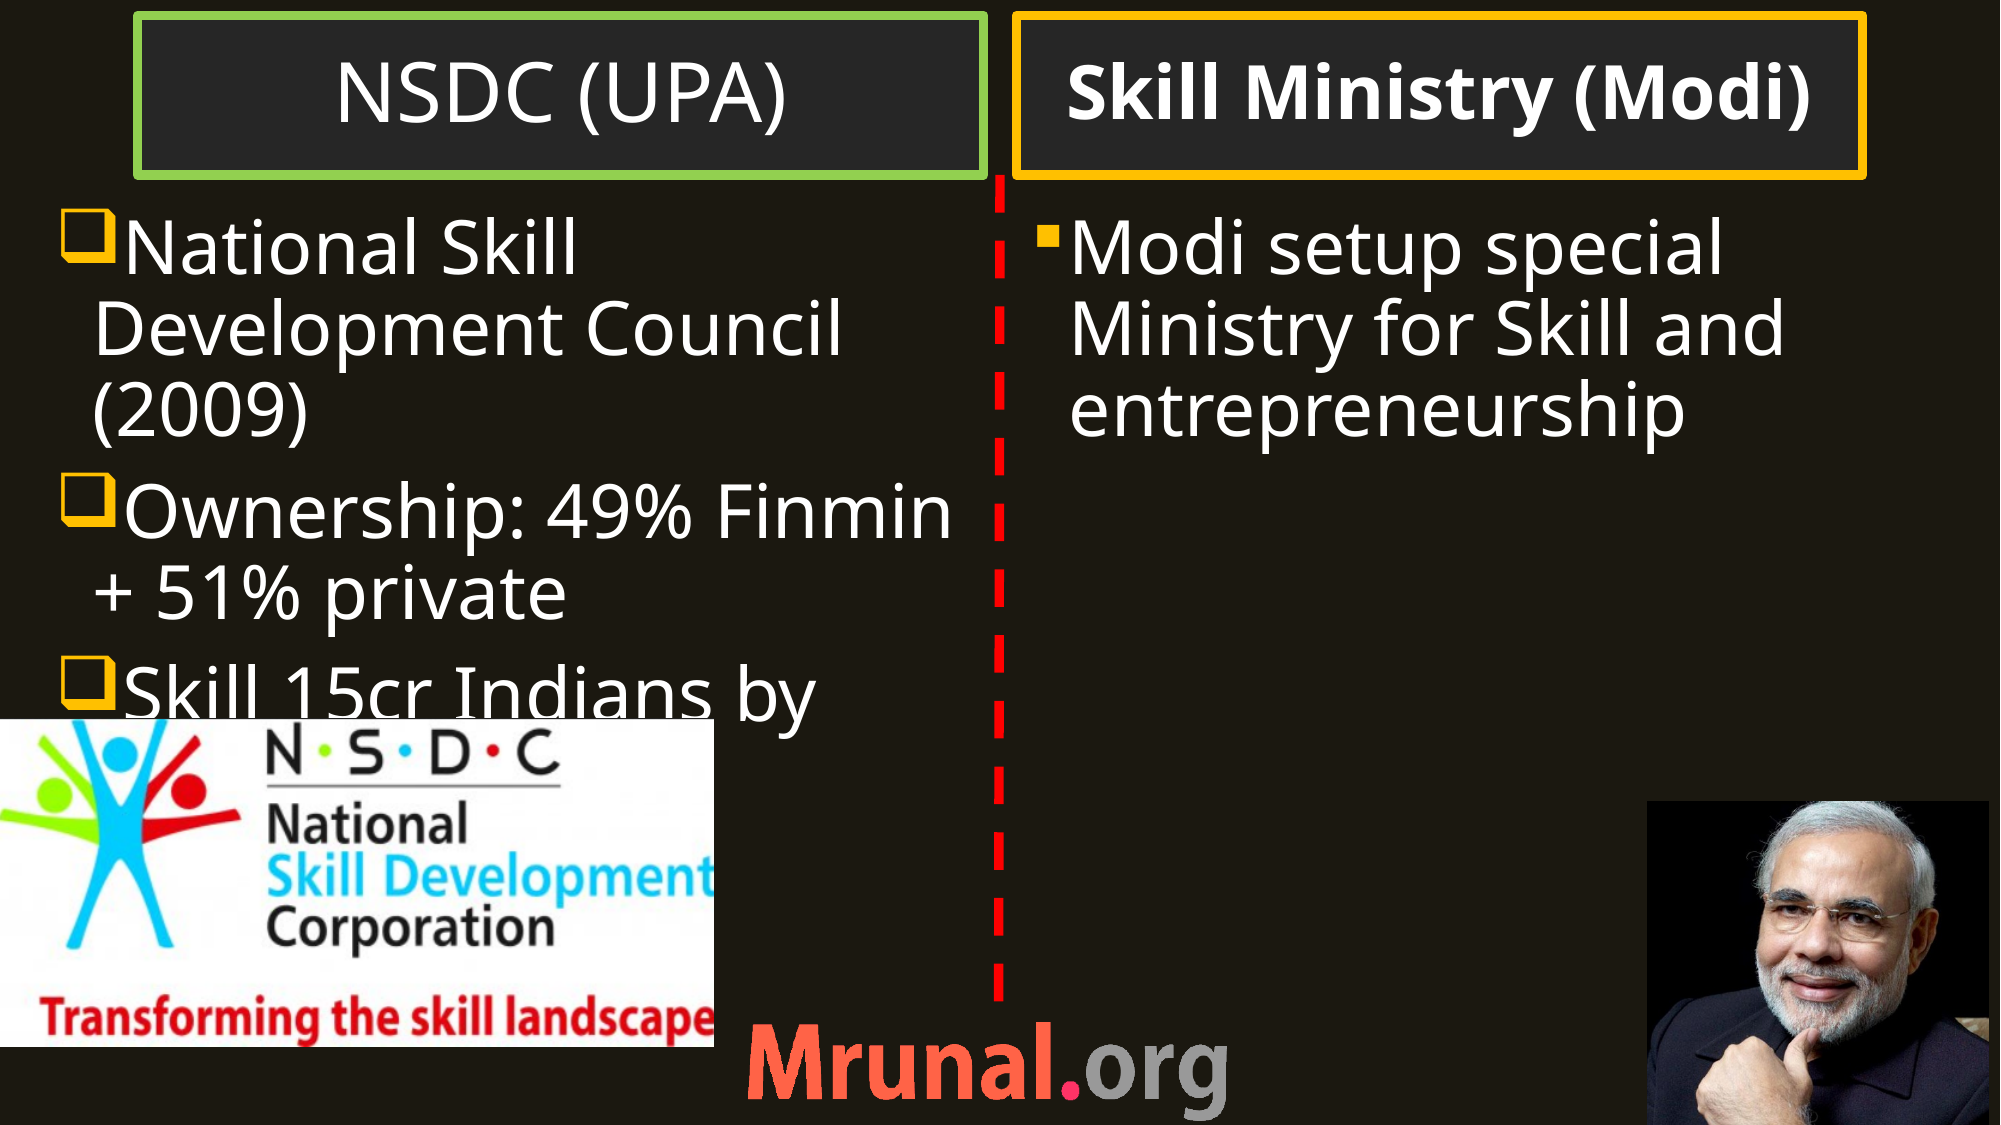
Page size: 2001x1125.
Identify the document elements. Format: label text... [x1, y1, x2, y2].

list NSDC (UPA) [133, 11, 988, 180]
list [0, 717, 714, 1047]
list Modi setup special Ministry for Skill and entrepreneurship [1016, 202, 1960, 1016]
picture [741, 1005, 1230, 1125]
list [1647, 801, 1990, 1125]
list Skill Ministry (Modi) [1012, 11, 1867, 180]
list National Skill Development Council (2009) Ownership: 49% Finmin + 51% private Skill 15cr Indians by 2022 [40, 202, 984, 1019]
